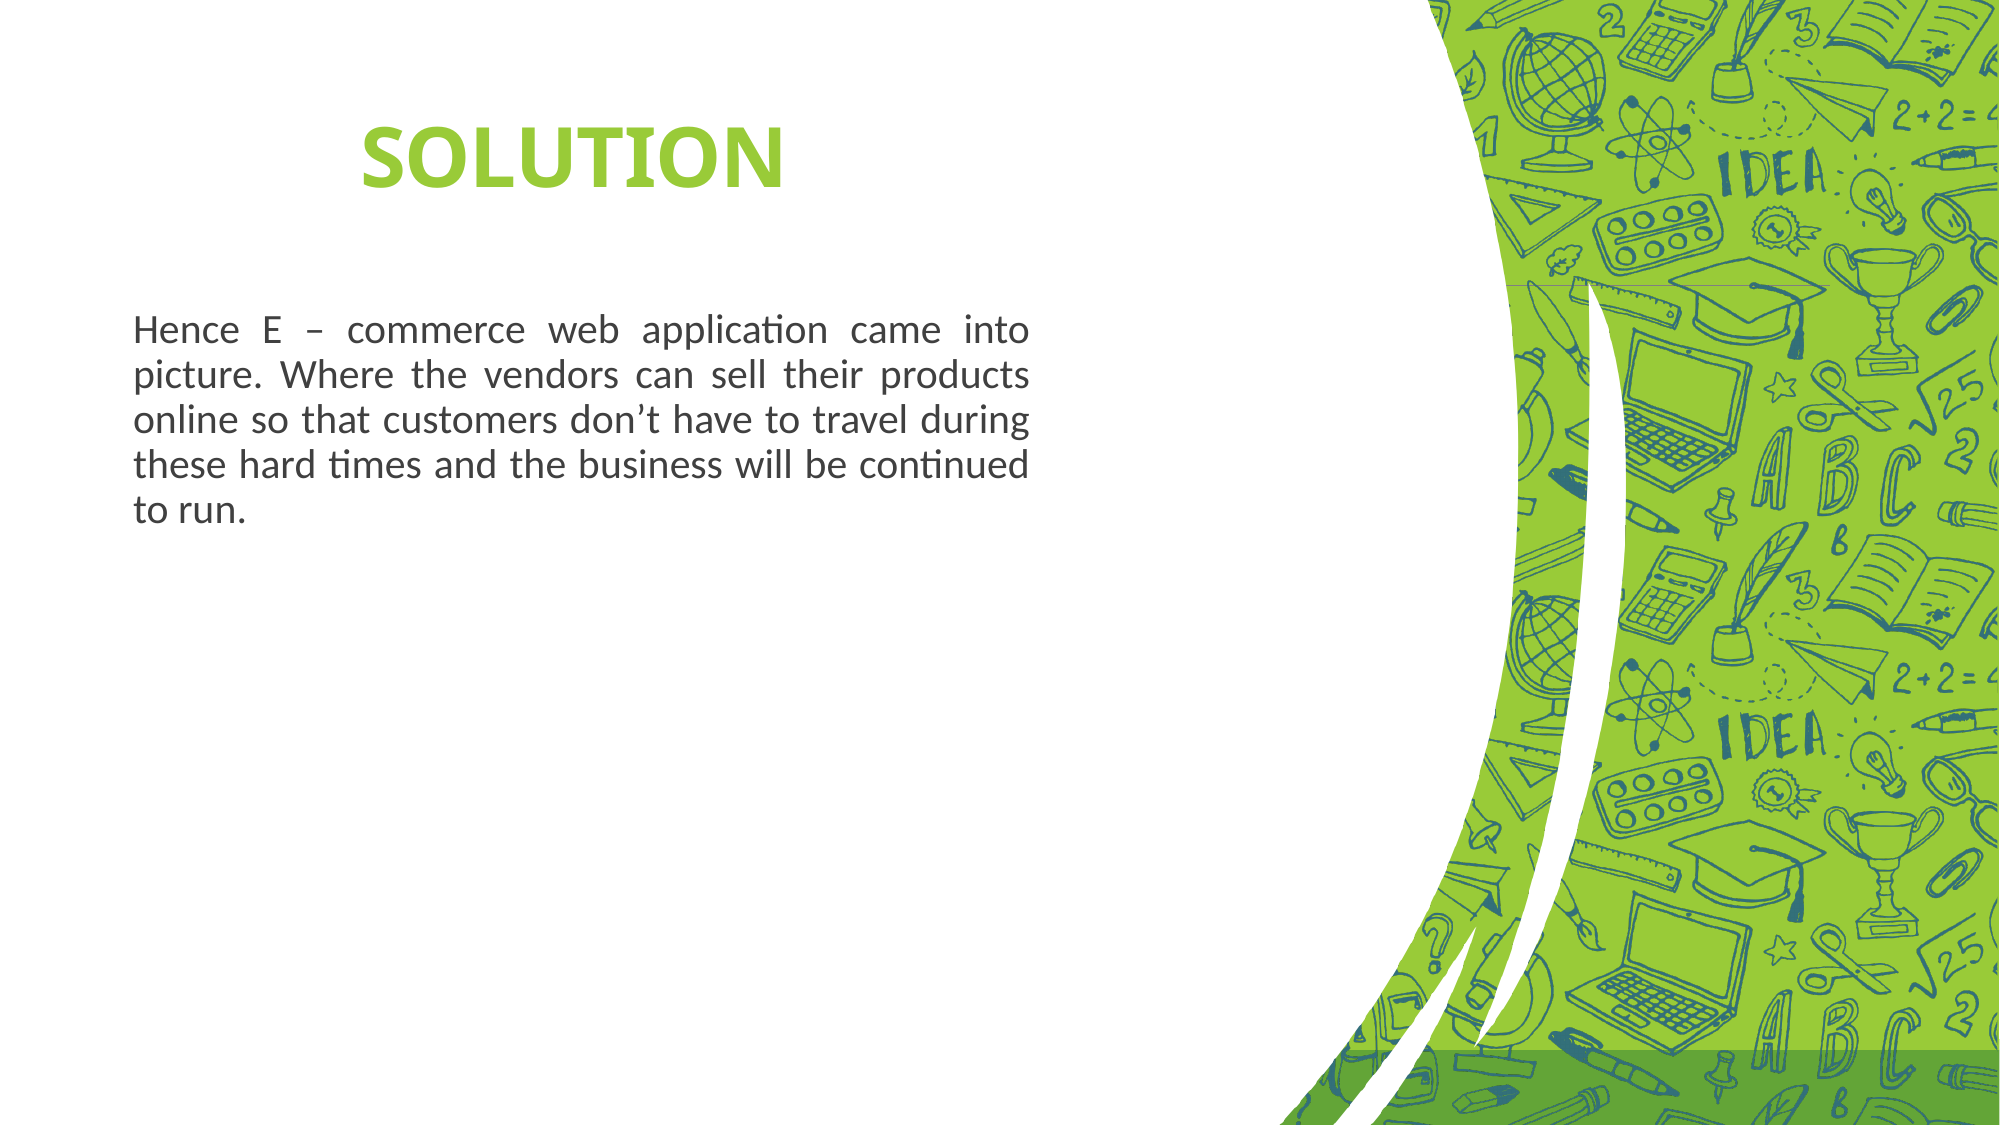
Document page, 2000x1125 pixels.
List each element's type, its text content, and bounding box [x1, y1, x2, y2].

list Hence E – commerce web application came into picture. Where the vendors can sell their products online so that customers don’t have to travel during these hard times and the business will be continued to run. [118, 299, 1031, 1034]
title SOLUTION [118, 112, 1031, 299]
picture [0, 0, 1998, 1125]
